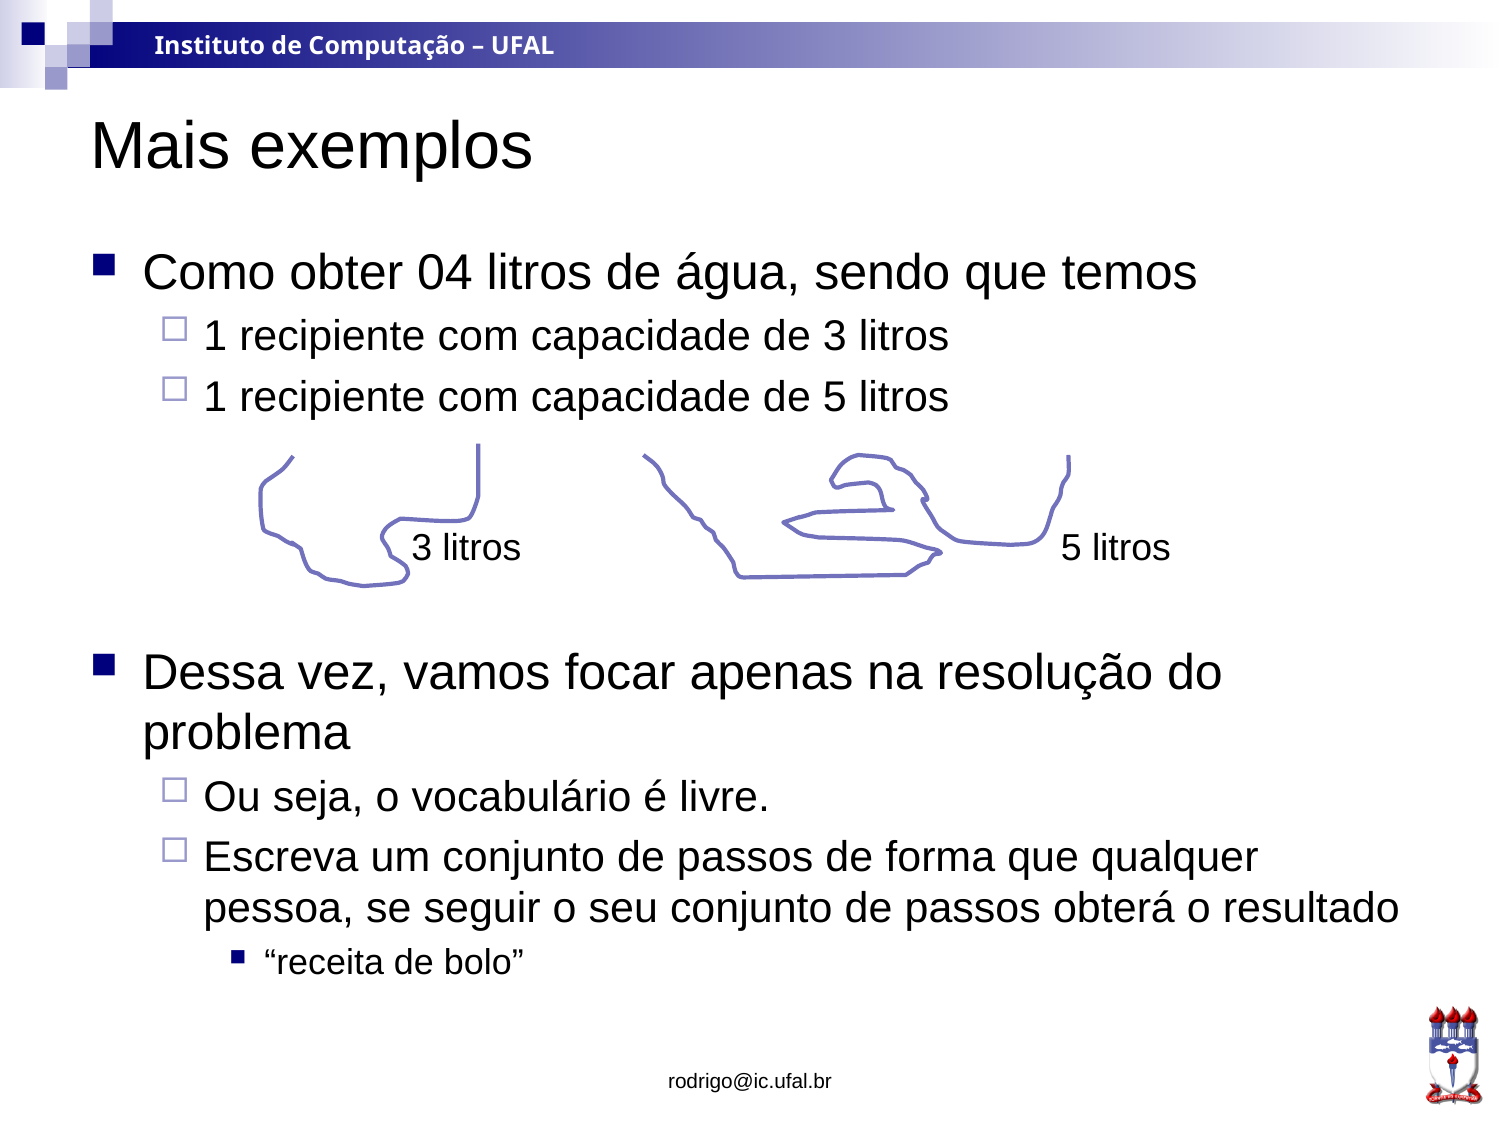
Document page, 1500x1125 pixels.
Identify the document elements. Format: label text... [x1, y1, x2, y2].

text_box 3 [258, 443, 481, 589]
footer rodrigo@ic.ufal.br [512, 1024, 988, 1101]
text_box [642, 452, 1071, 580]
list Como obter 04 litros de água, sendo que temos 1 recipiente com capacidade de 3 litros 1 recipiente com capacidade de 5 litros Dessa vez, vamos focar apenas na resolução do problema Ou seja, o vocabulário é livre. Escreva um conjunto de passos de forma que qualquer pessoa, se seguir o seu conjunto de passos obterá o resultado “receita de bolo” [74, 231, 1426, 1012]
text_box 3 litros [396, 515, 537, 575]
text_box 5 litros [1046, 515, 1187, 575]
picture [1423, 1004, 1483, 1106]
title Mais exemplos [74, 74, 1426, 209]
